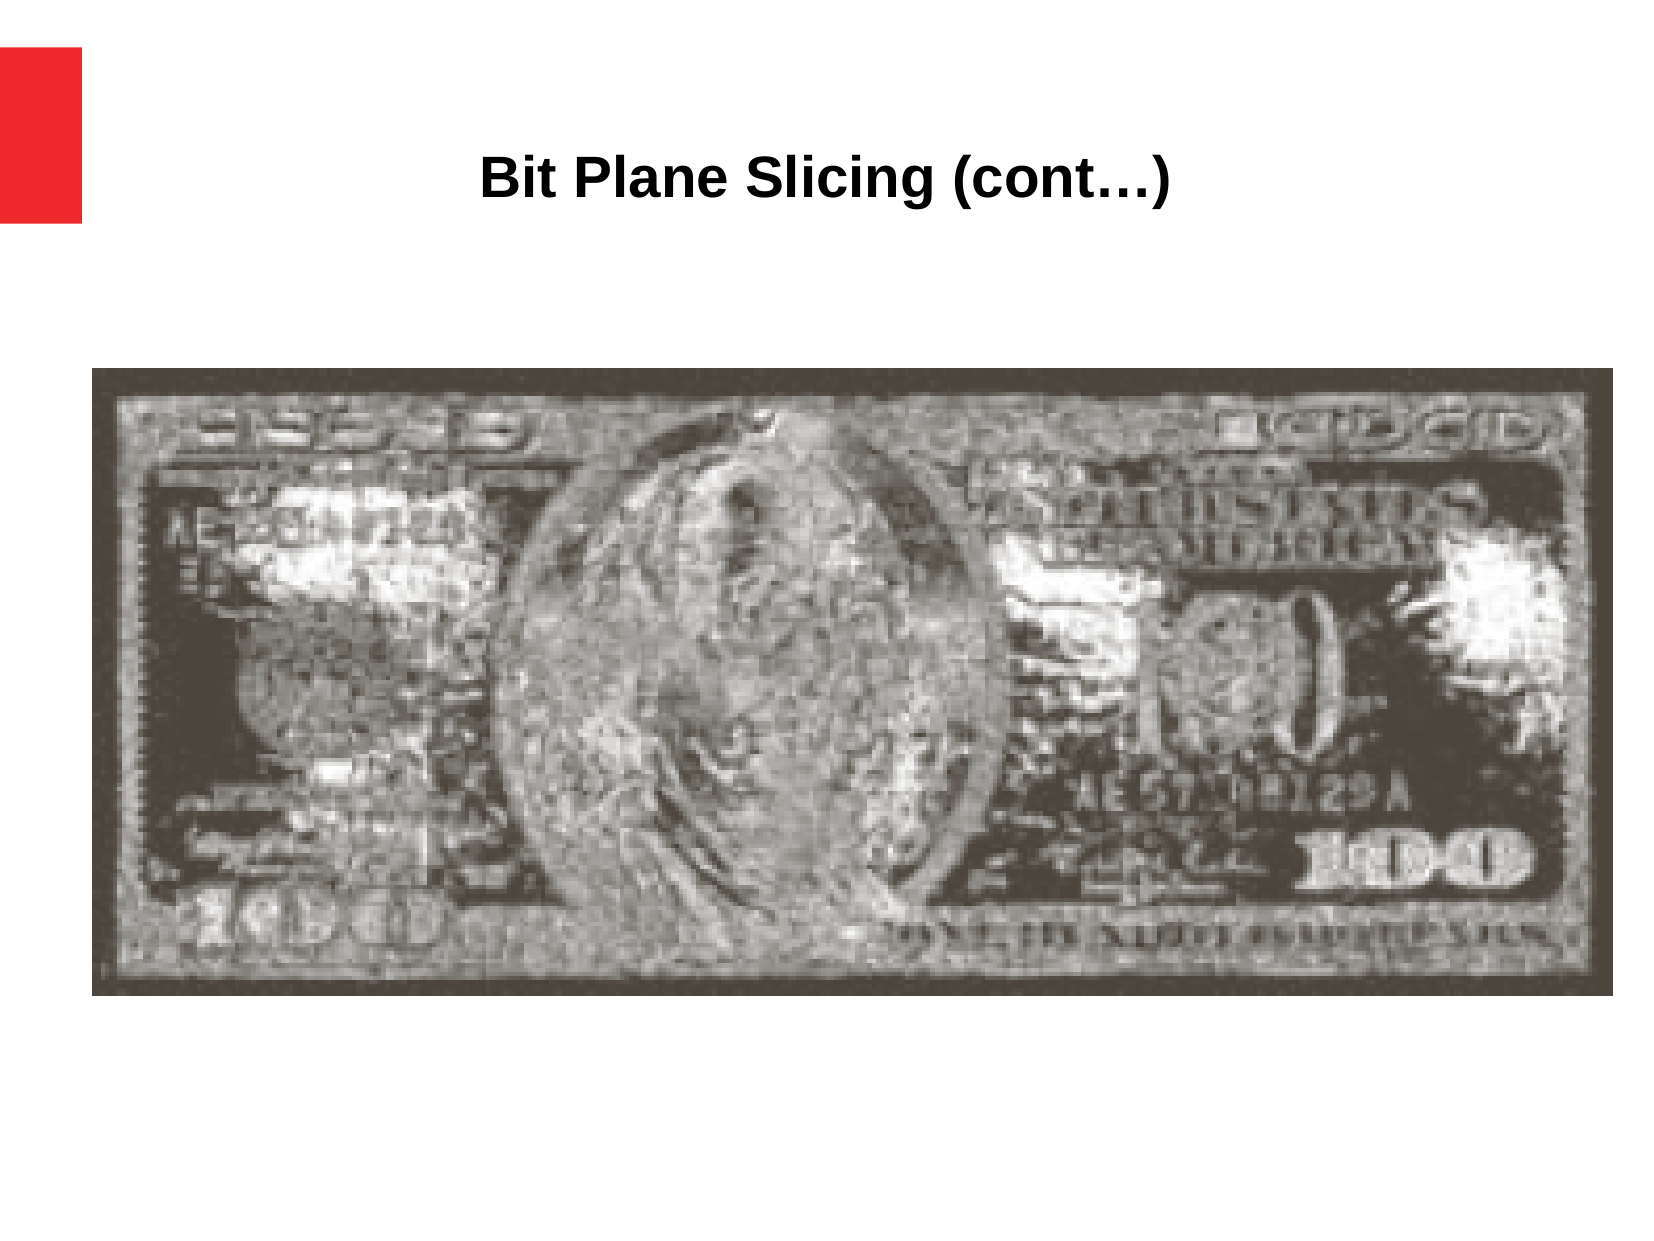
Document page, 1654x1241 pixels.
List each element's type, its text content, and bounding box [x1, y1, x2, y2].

picture [76, 339, 1640, 1038]
text_box Bit Plane Slicing (cont…) [82, 61, 1571, 288]
